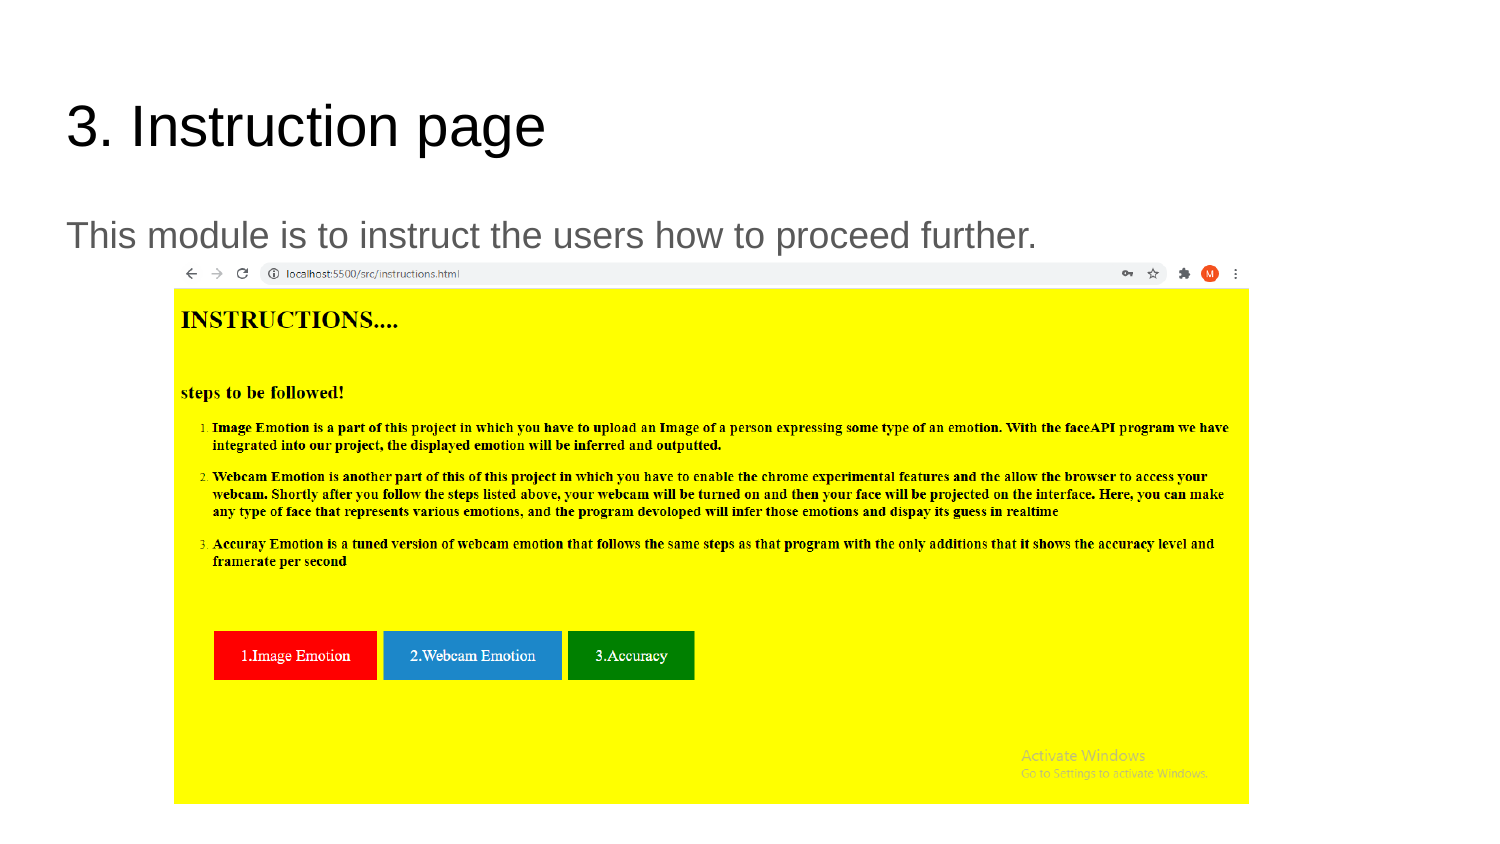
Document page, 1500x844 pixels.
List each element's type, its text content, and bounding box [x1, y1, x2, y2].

title 3. Instruction page [51, 72, 1449, 167]
picture [174, 259, 1249, 805]
list This module is to instruct the users how to proceed further. [51, 189, 1449, 750]
